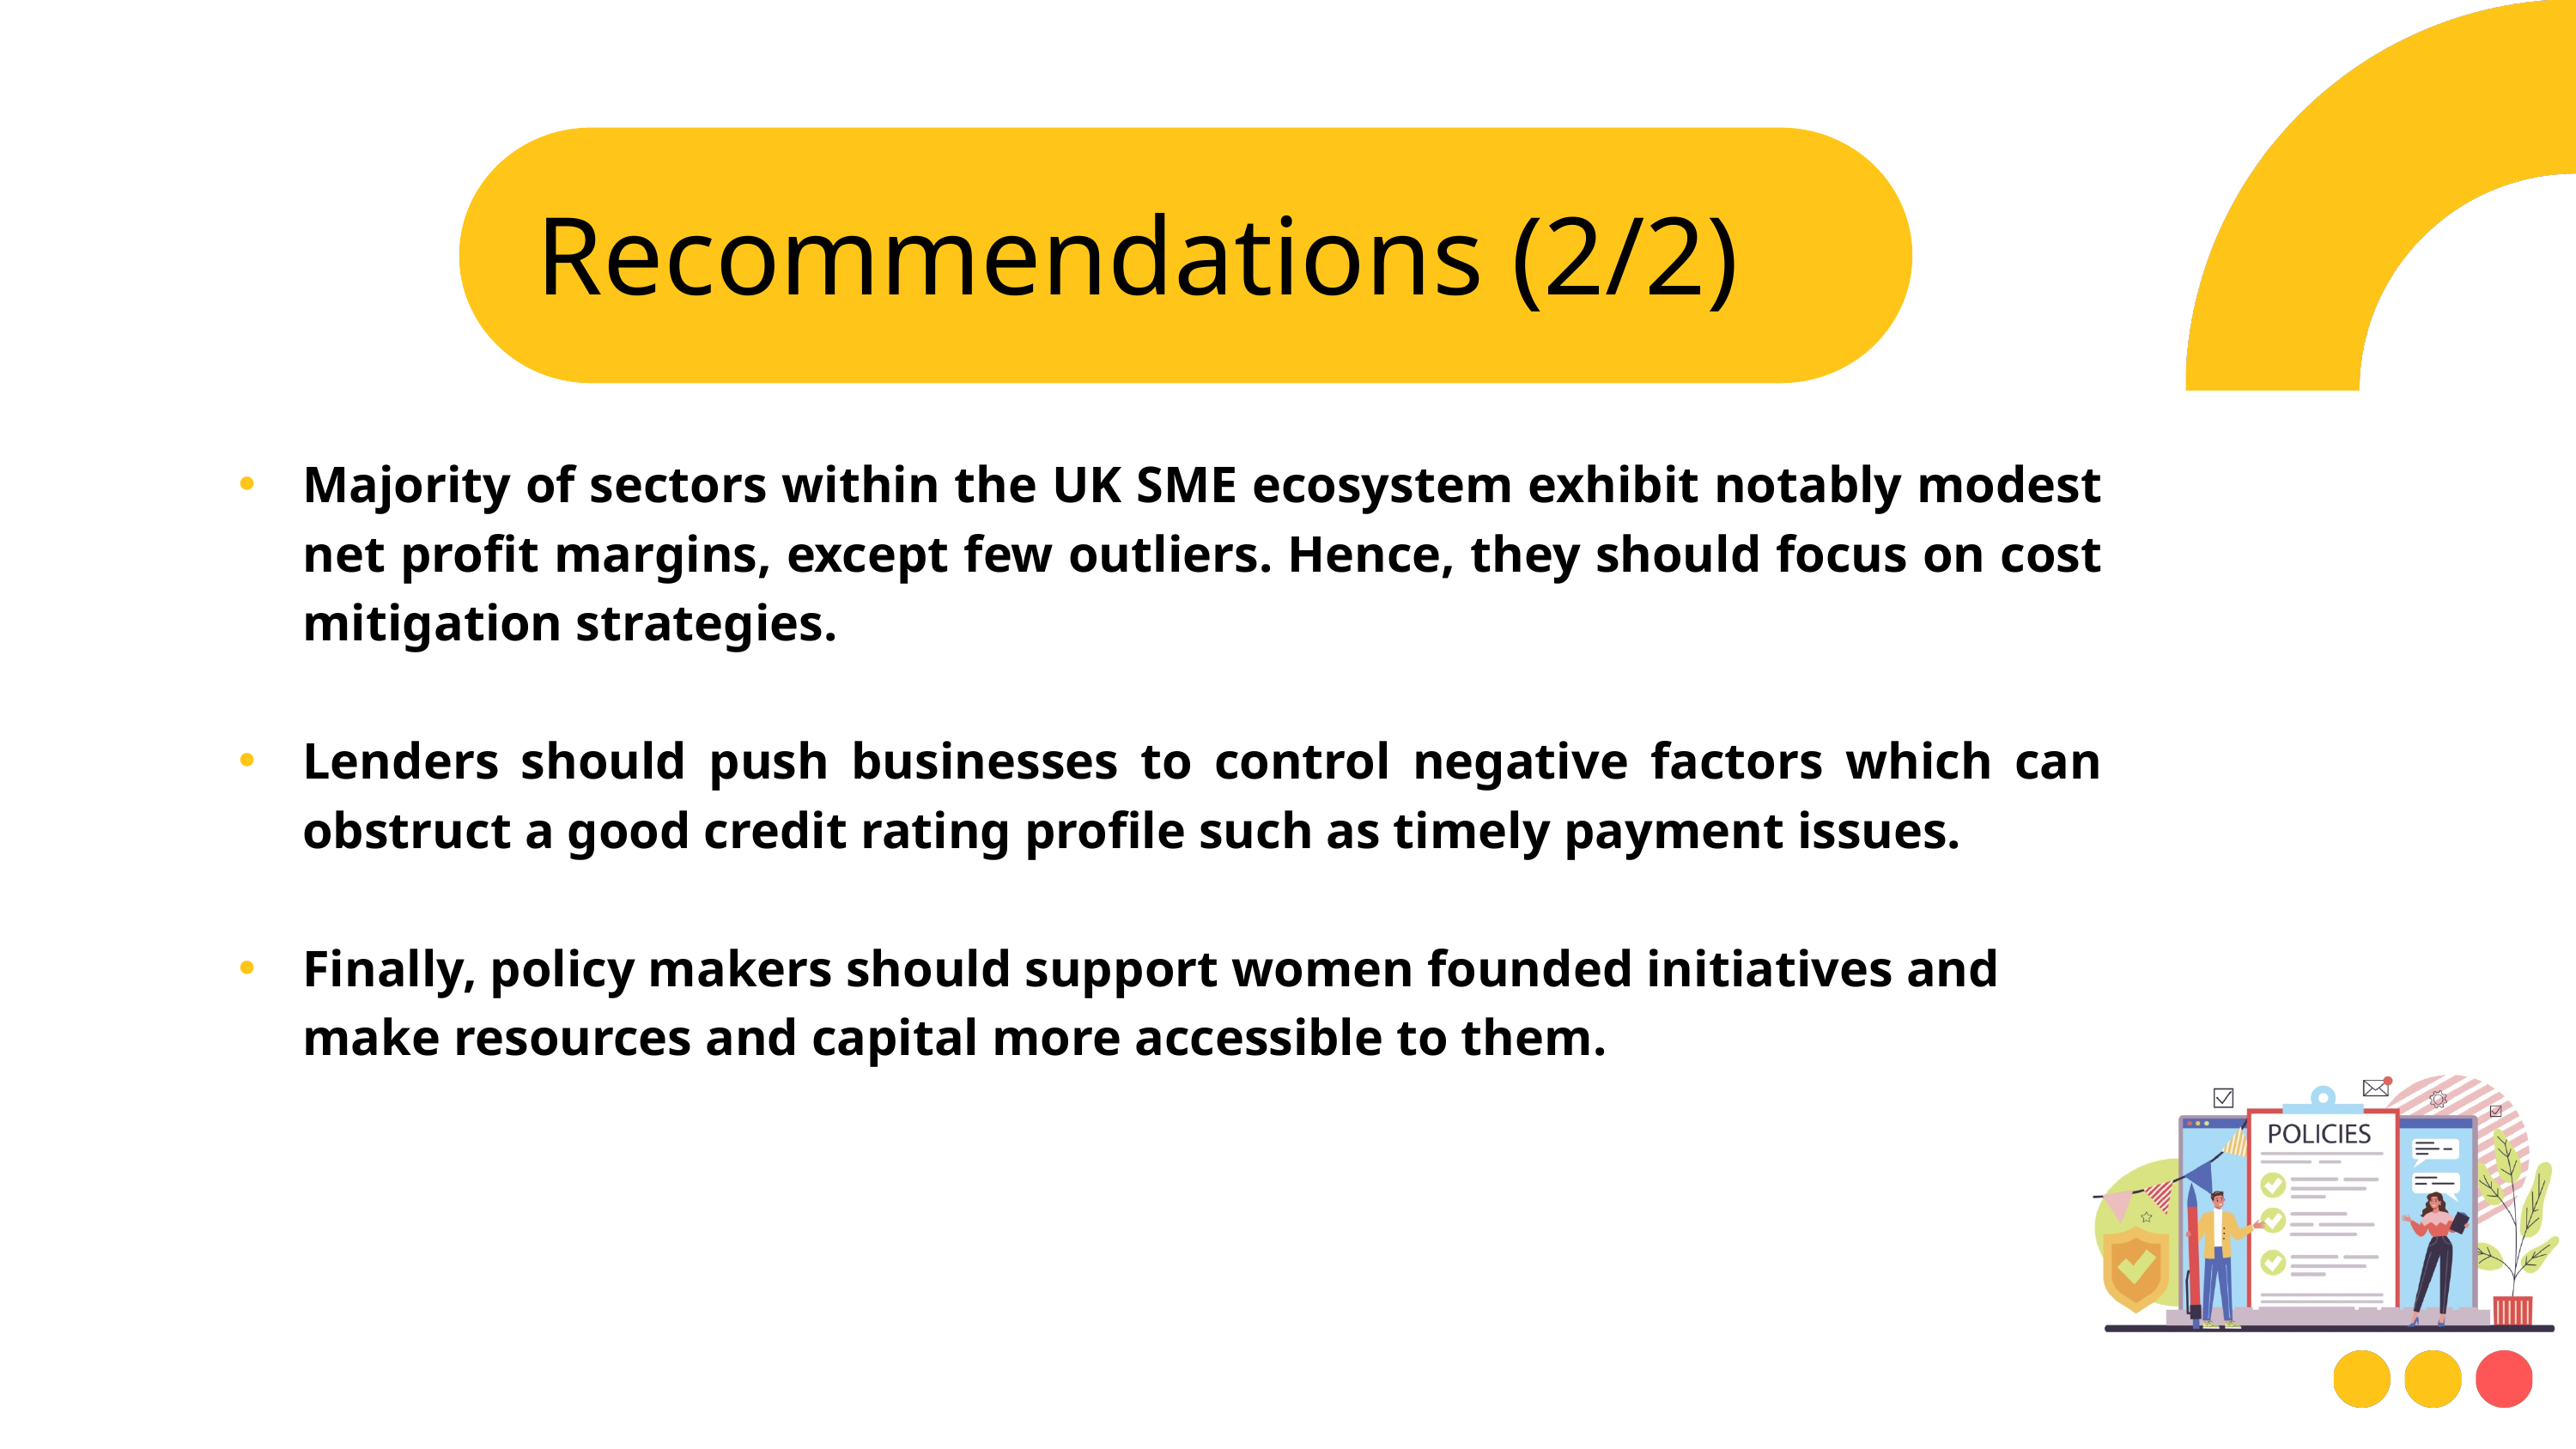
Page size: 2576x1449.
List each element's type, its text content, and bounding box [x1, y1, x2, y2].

text_box [2333, 1354, 2391, 1408]
text_box [2185, 0, 2576, 391]
text_box [2404, 1354, 2462, 1408]
picture [2070, 1014, 2576, 1347]
text_box [2476, 1354, 2533, 1408]
text_box Majority of sectors within the UK SME ecosystem exhibit notably modest net profit margins, except few outliers. Hence, they should focus on cost mitigation strategies. Lenders should push businesses to control negative factors which can obstruct a good credit rating profile such as timely payment issues. Finally, policy makers should support women founded initiatives and make resources and capital more accessible to them. [214, 443, 2104, 1123]
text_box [418, 109, 1913, 384]
